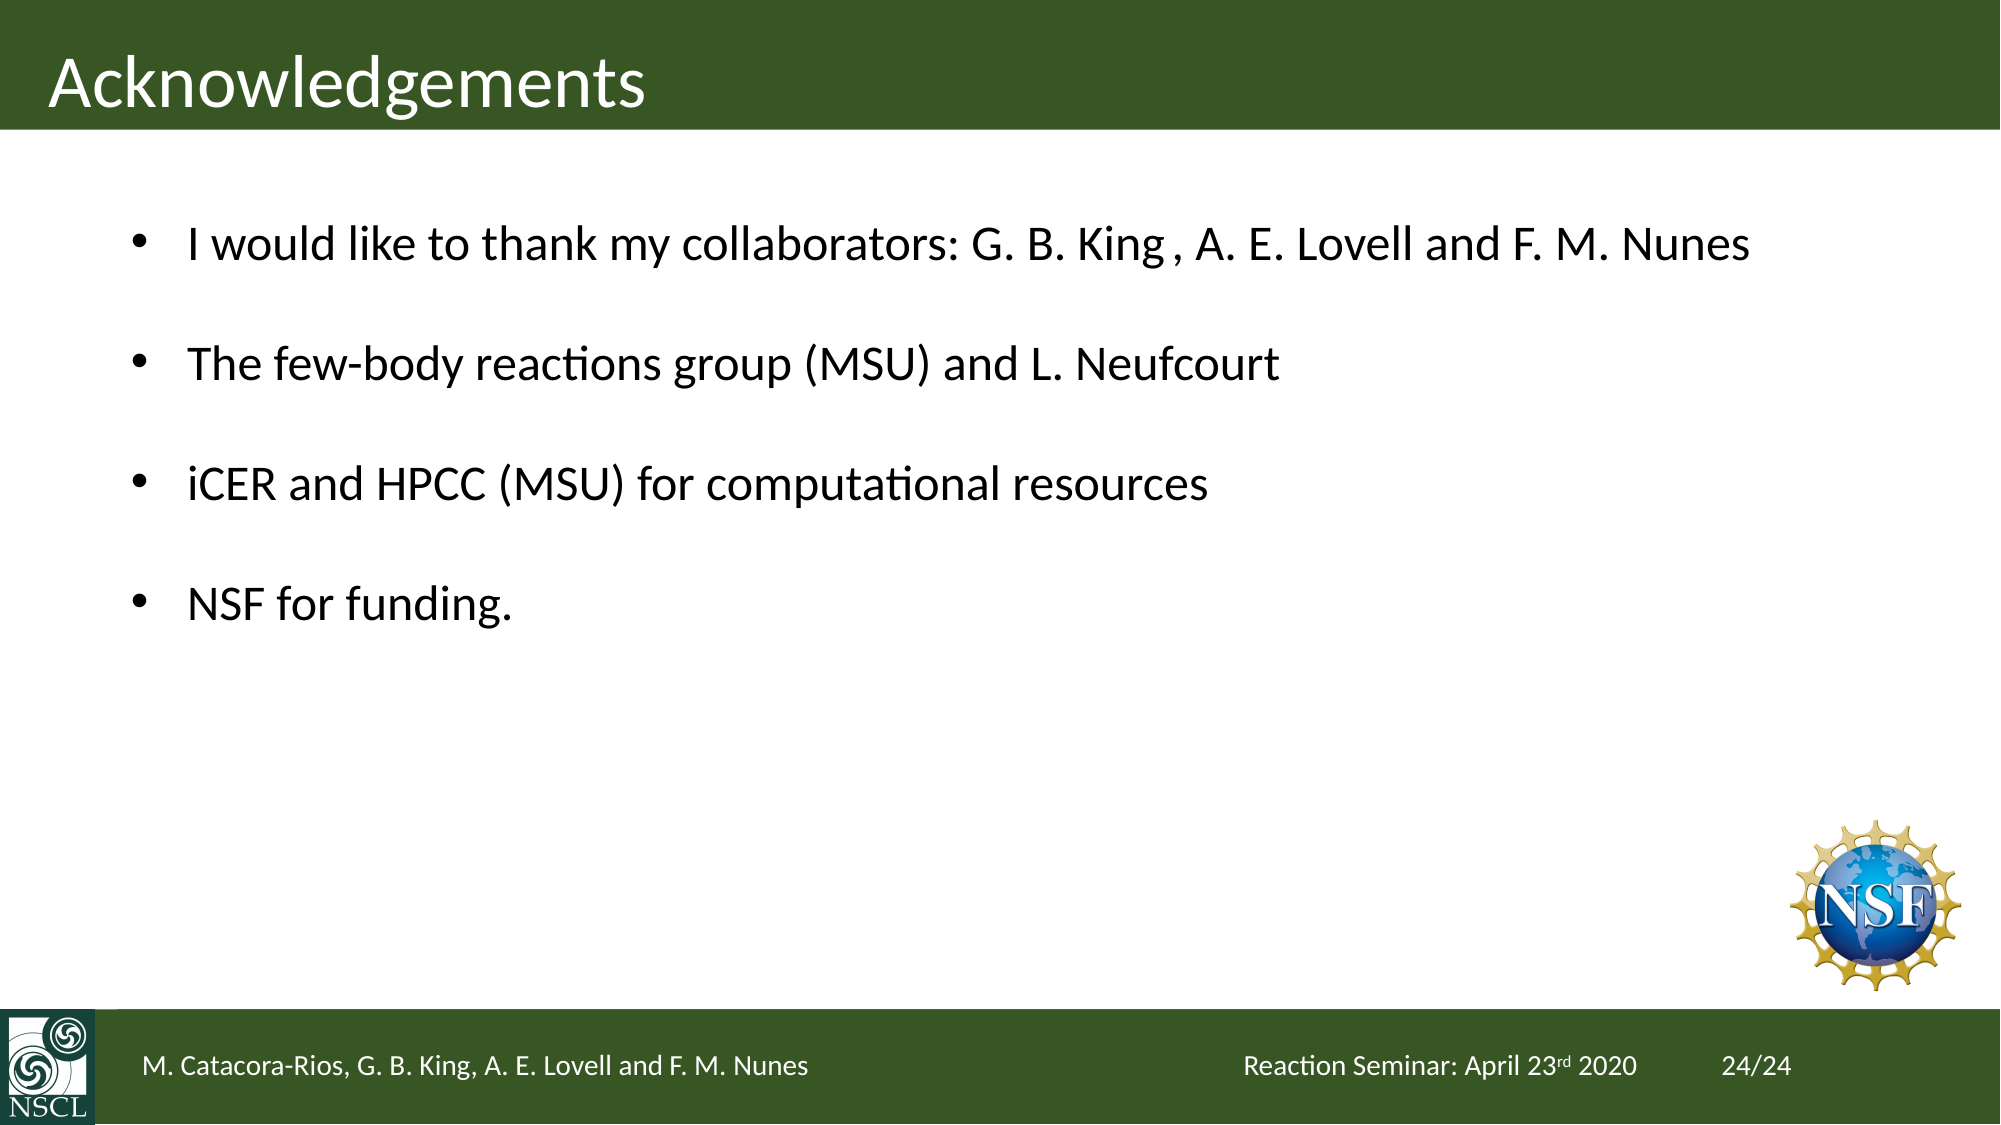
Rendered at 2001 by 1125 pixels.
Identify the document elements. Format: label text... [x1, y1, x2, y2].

text_box M. Catacora-Rios, G. B. King, A. E. Lovell and F. M. Nunes Reaction Seminar: April 23rd 2020 24/24 [117, 1009, 2000, 1124]
picture [0, 1008, 117, 1125]
text_box Acknowledgements [0, 0, 2000, 130]
text_box I would like to thank my collaborators: G. B. King , A. E. Lovell and F. M. Nunes The few-body reactions group (MSU) and L. Neufcourt iCER and HPCC (MSU) for computational resources NSF for funding. [116, 203, 1788, 684]
picture [1787, 816, 1964, 994]
